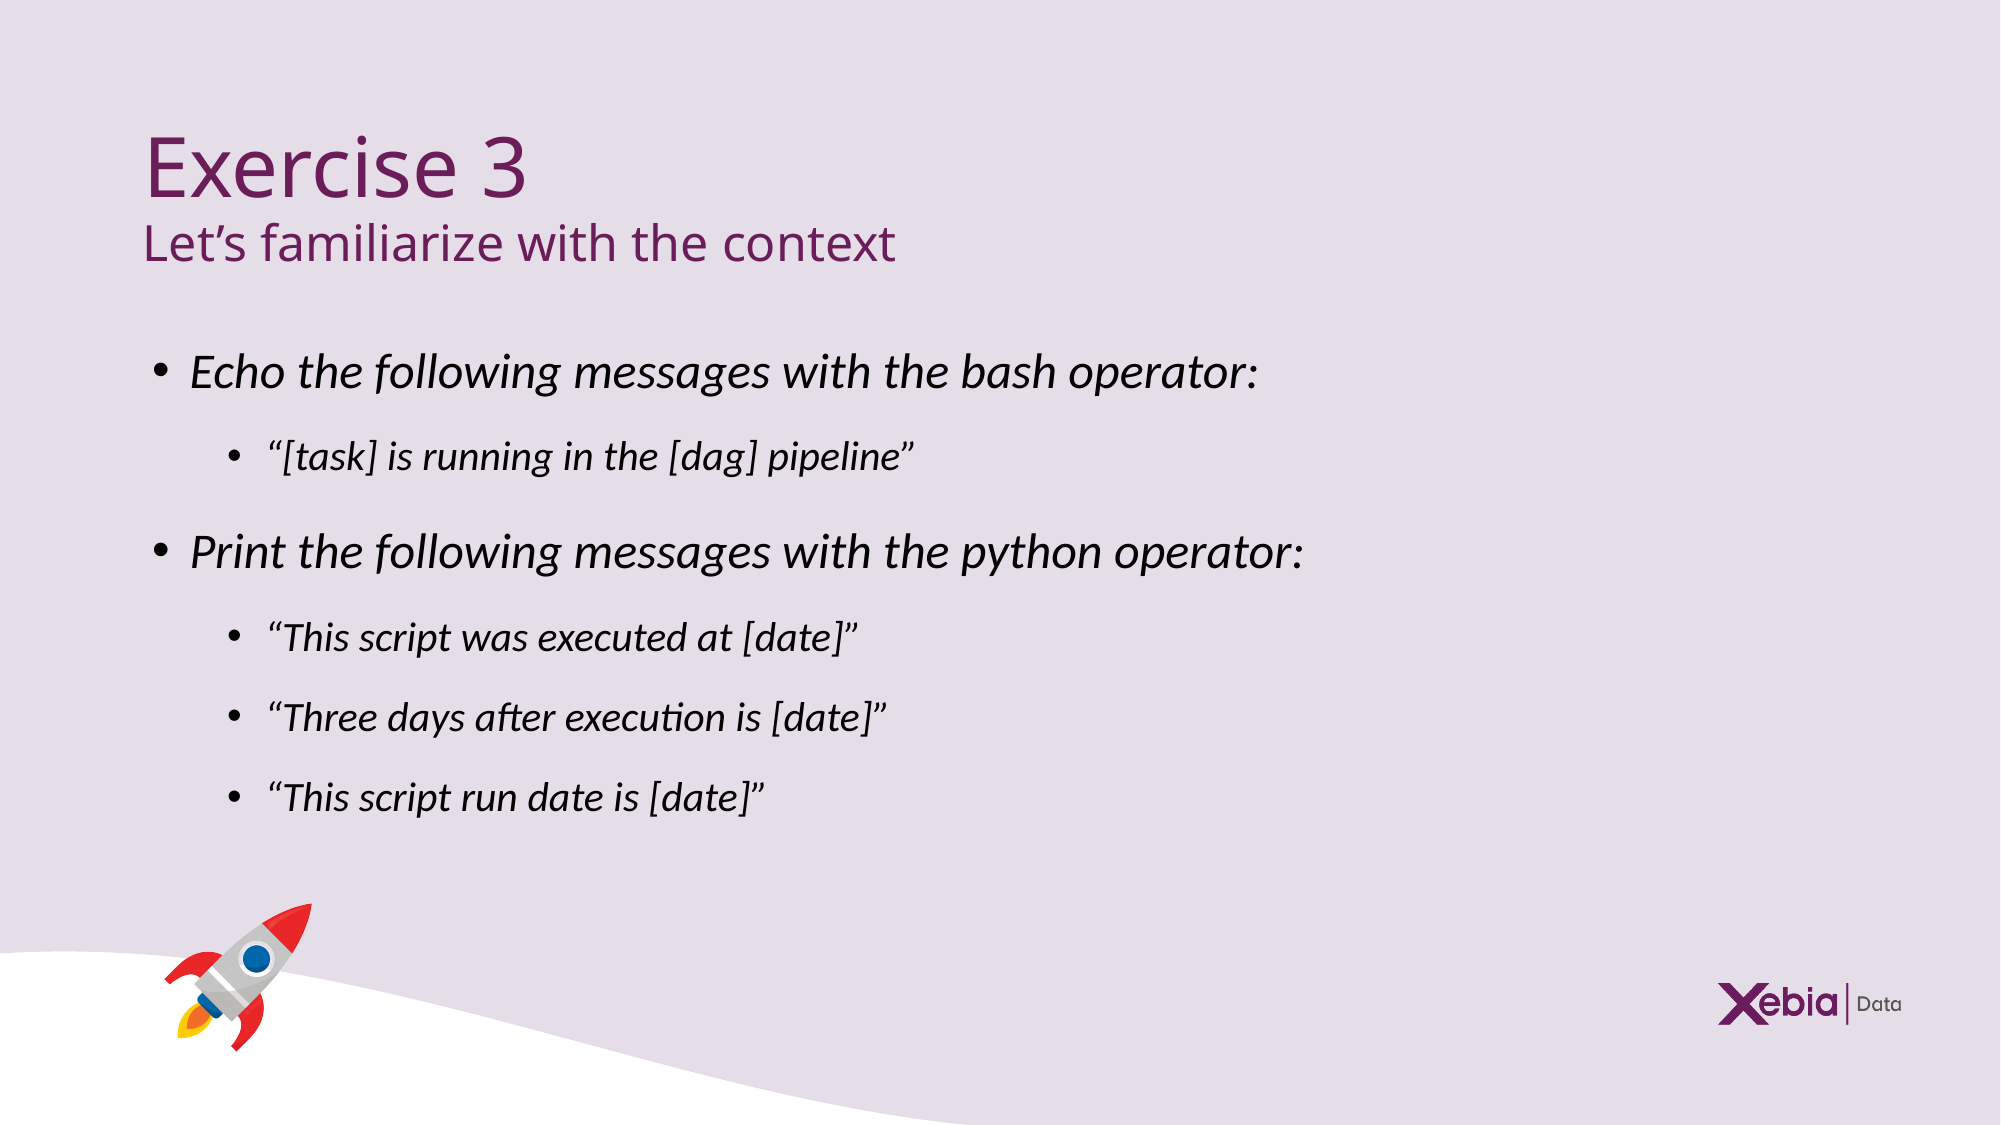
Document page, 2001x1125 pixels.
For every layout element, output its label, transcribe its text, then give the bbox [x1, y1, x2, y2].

list Exercise 3 [128, 117, 1408, 211]
text_box Let’s familiarize with the context [127, 211, 1408, 319]
picture [154, 887, 330, 1055]
picture [1708, 966, 1912, 1032]
text_box Echo the following messages with the bash operator: “[task] is running in the [dag] pipeline” Print the following messages with the python operator: “This script was executed at [date]” “Three days after execution is [date]” “This script run date is [date]” [137, 338, 1863, 888]
